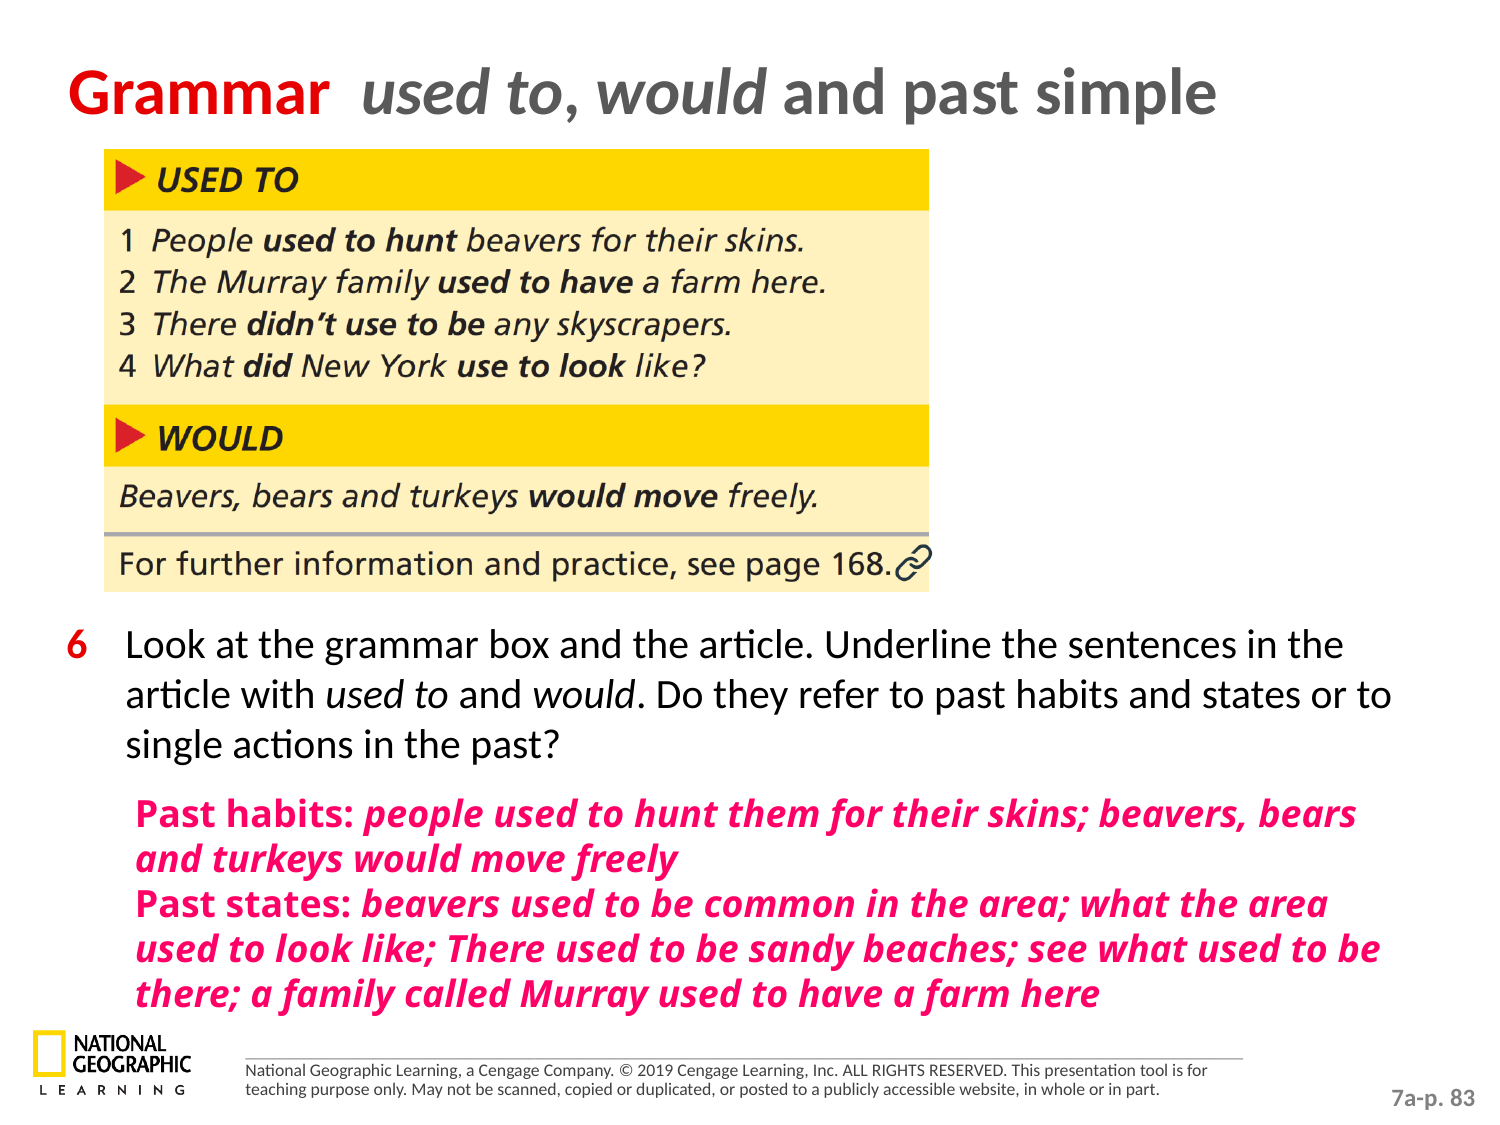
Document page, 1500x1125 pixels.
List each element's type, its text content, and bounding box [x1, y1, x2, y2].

text_box Past habits: people used to hunt them for their skins; beavers, bears and turkeys would move freely Past states: beavers used to be common in the area; what the area used to look like; There used to be sandy beaches; see what used to be there; a family called Murray used to have a farm here [120, 782, 1416, 1022]
picture [104, 149, 933, 592]
text_box 6 Look at the grammar box and the article. Underline the sentences in the article with used to and would. Do they refer to past habits and states or to single actions in the past? [51, 609, 1445, 775]
picture [33, 1030, 191, 1095]
text_box 7a-p. 83 [1322, 1073, 1491, 1119]
text_box Grammar used to, would and past simple [53, 41, 1458, 136]
